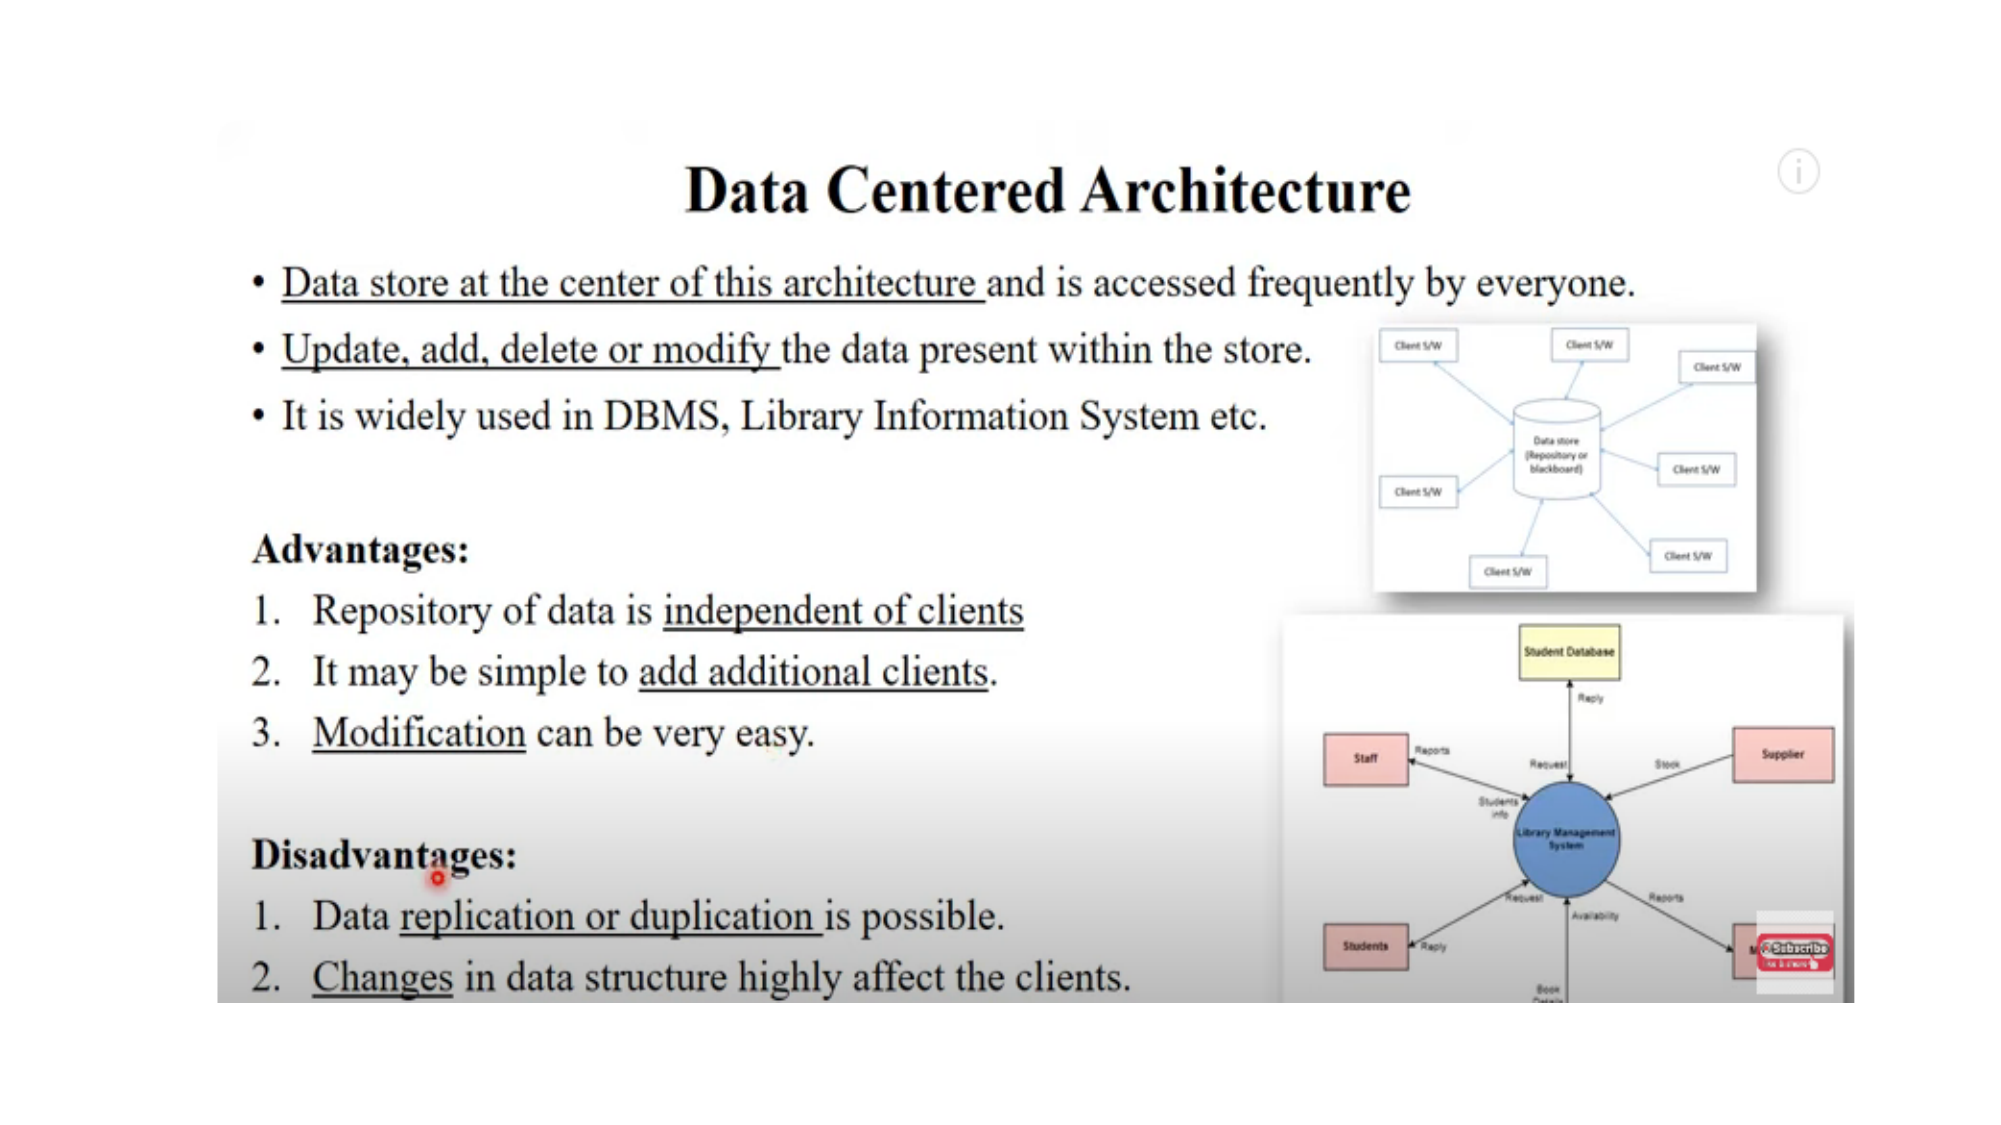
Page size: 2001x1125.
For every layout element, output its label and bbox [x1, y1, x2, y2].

list [193, 80, 1855, 1004]
